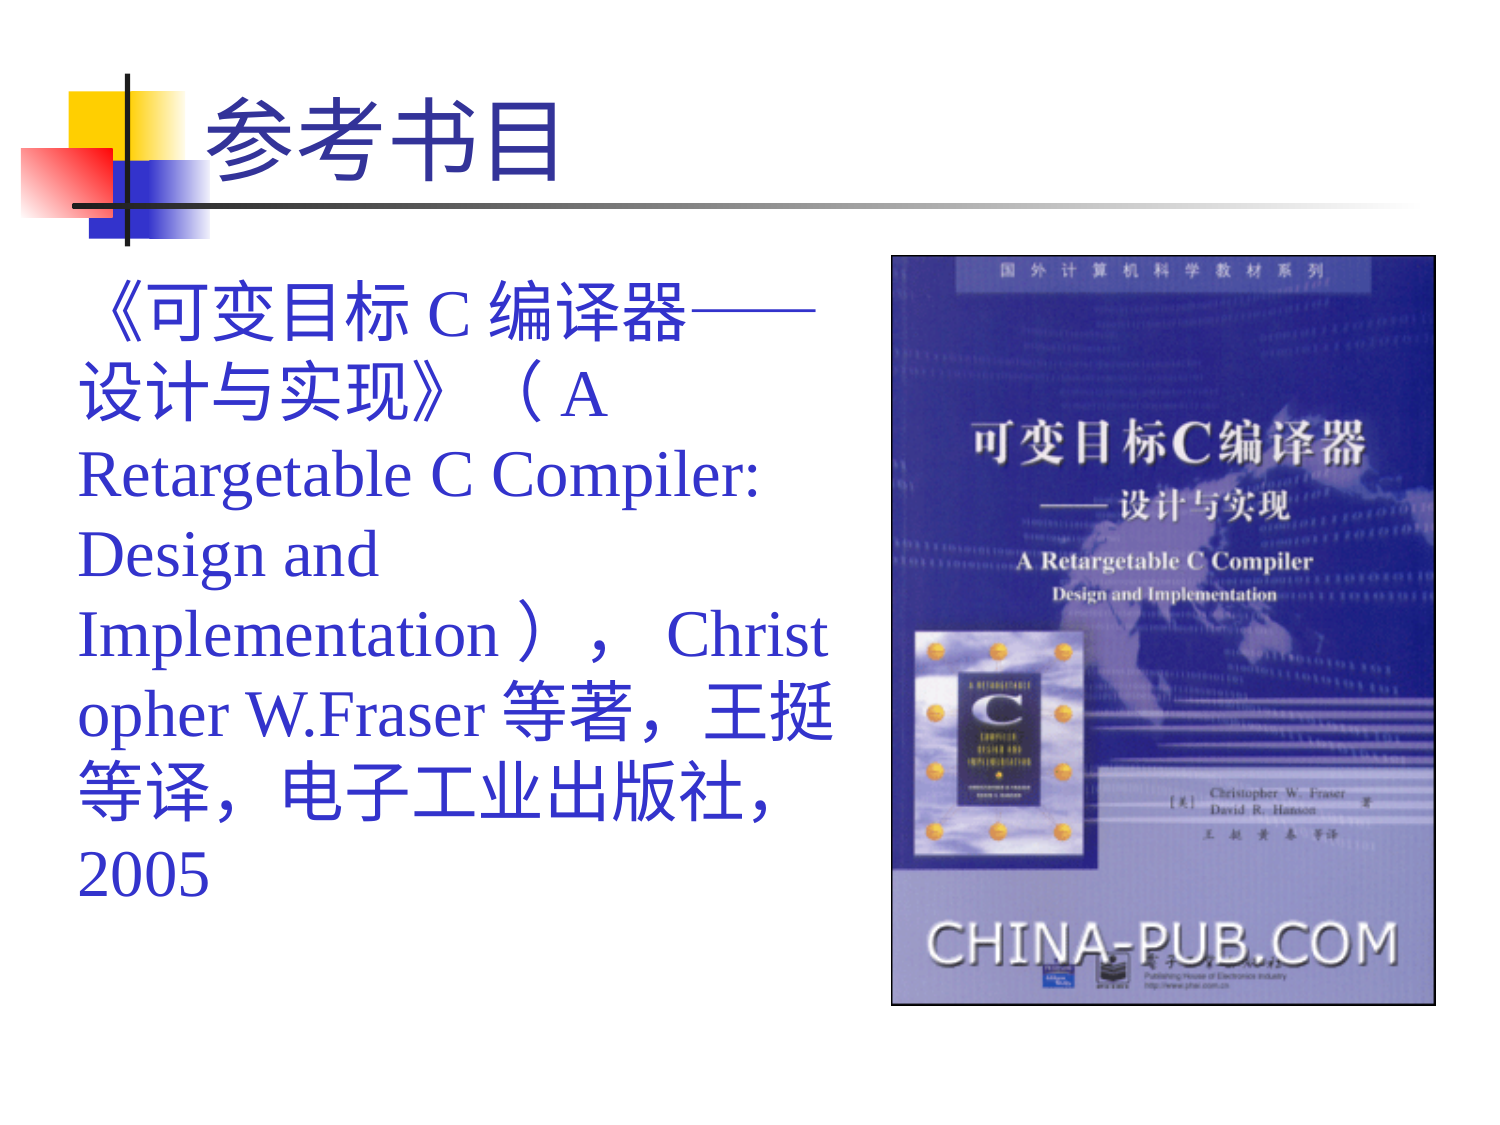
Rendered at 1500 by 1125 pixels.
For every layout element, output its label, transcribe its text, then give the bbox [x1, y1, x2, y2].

title 参考书目 [188, 12, 1468, 200]
list 《可变目标C编译器——设计与实现》（A Retargetable C Compiler: Design and Implementation），Christopher W.Fraser等著，王挺等译，电子工业出版社，2005 [62, 262, 869, 1038]
picture [891, 255, 1436, 1006]
